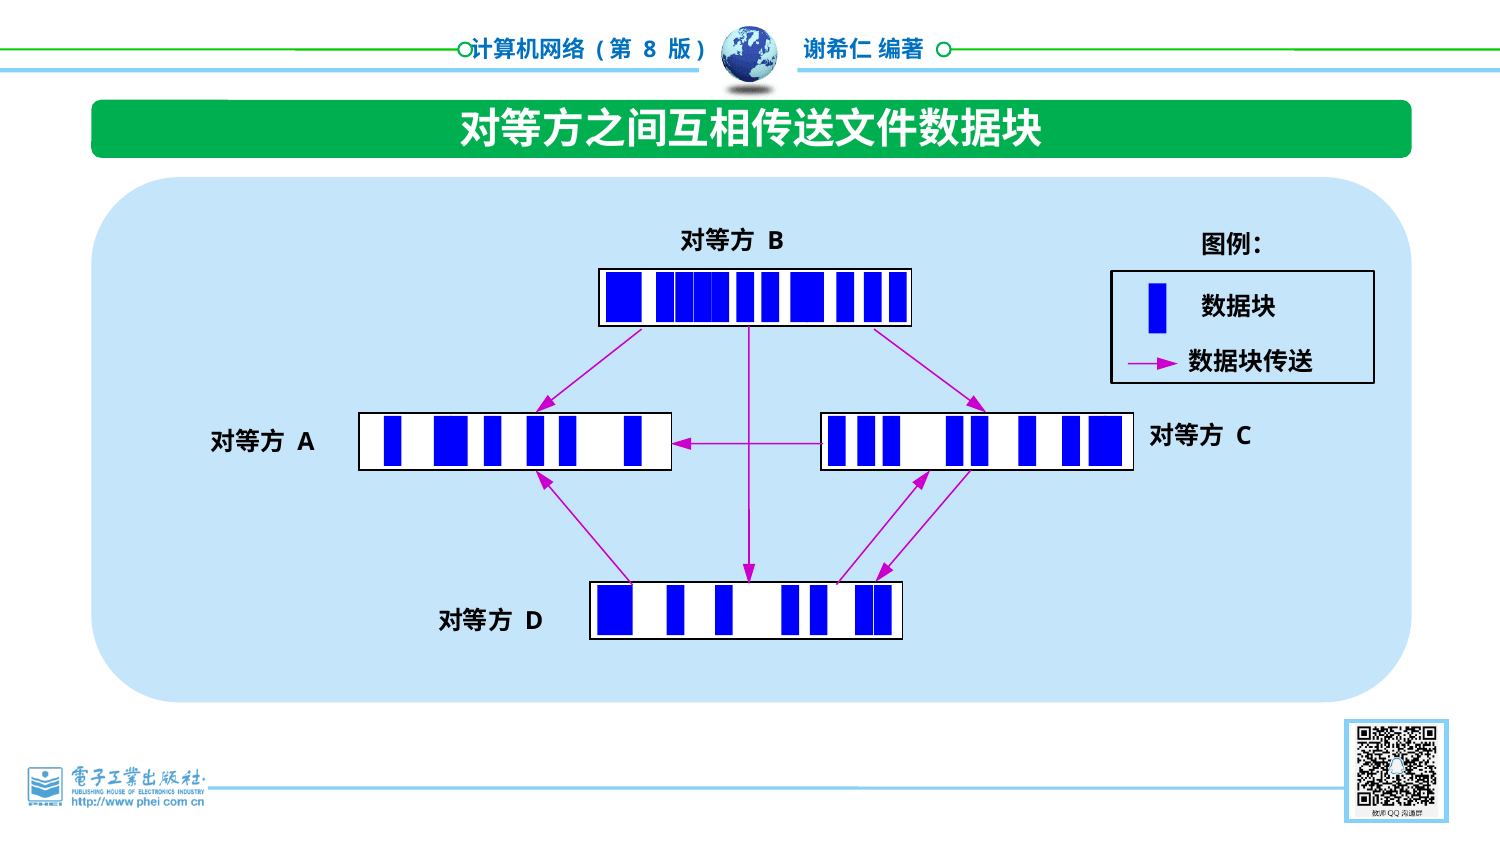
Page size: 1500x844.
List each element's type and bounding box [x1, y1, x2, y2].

text_box [91, 94, 1412, 160]
picture [1355, 724, 1438, 817]
picture [23, 764, 208, 809]
text_box [89, 175, 1414, 705]
picture [719, 24, 779, 94]
